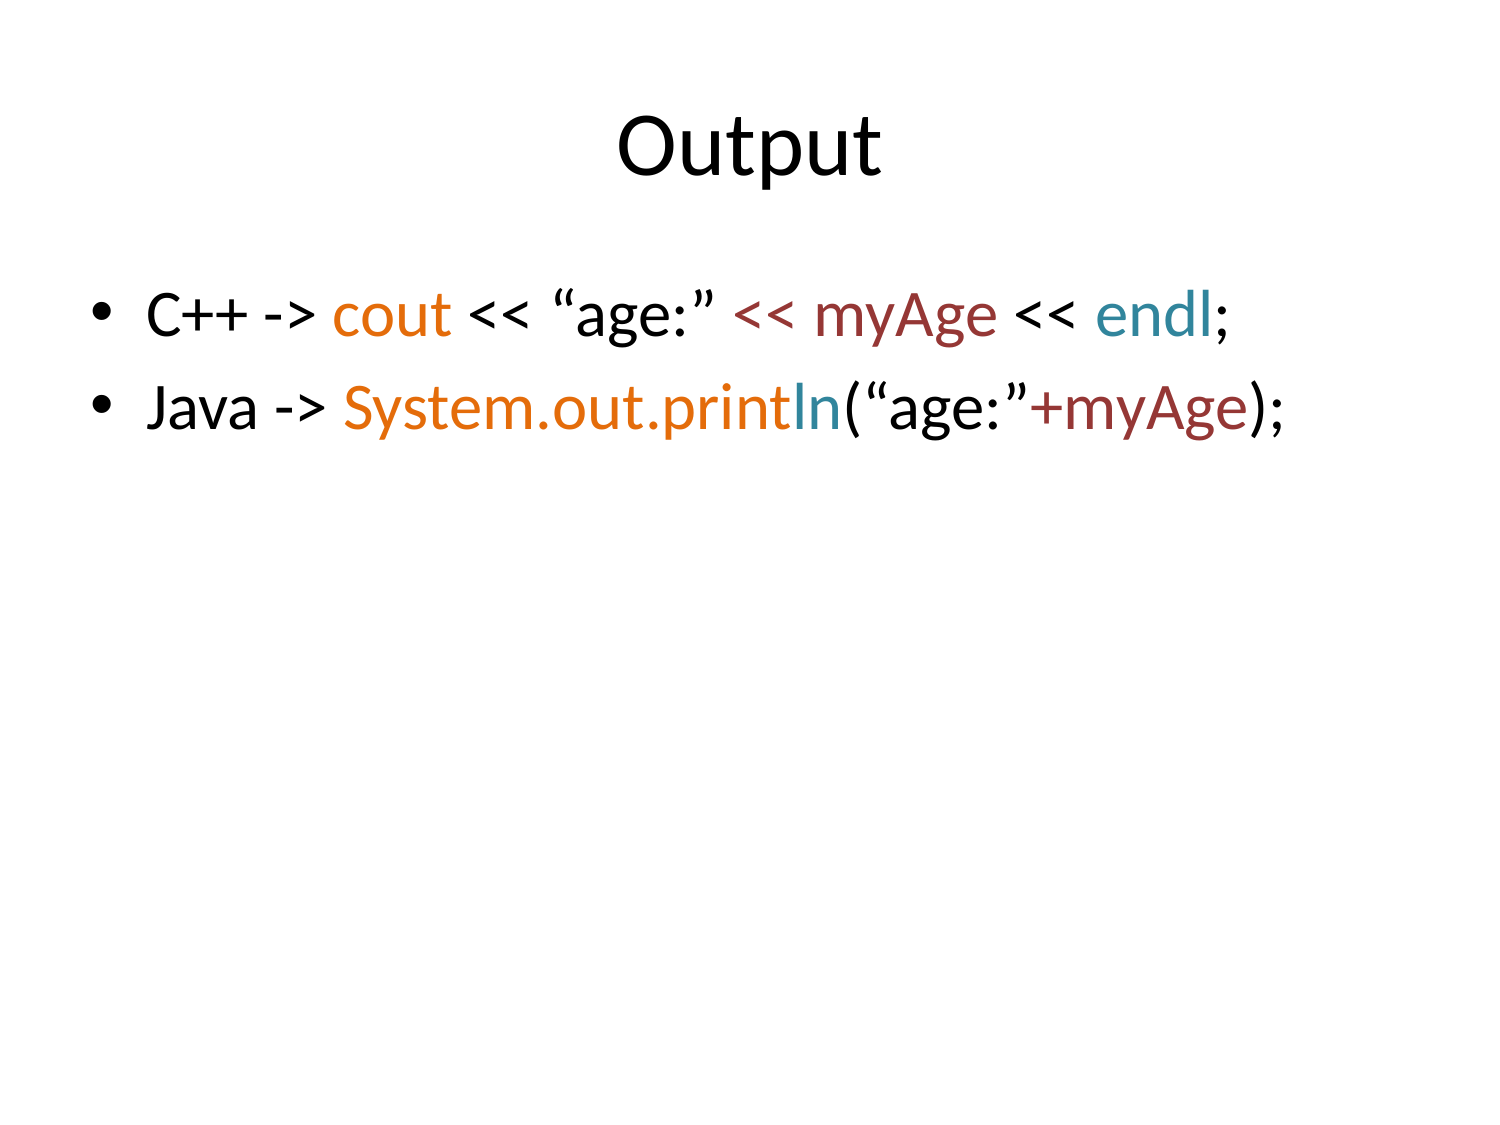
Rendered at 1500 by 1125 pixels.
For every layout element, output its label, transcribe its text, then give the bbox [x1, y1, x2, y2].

list C++ -> cout << “age:” << myAge << endl; Java -> System.out.println(“age:”+myAge); [75, 262, 1425, 1005]
title Output [75, 45, 1425, 233]
